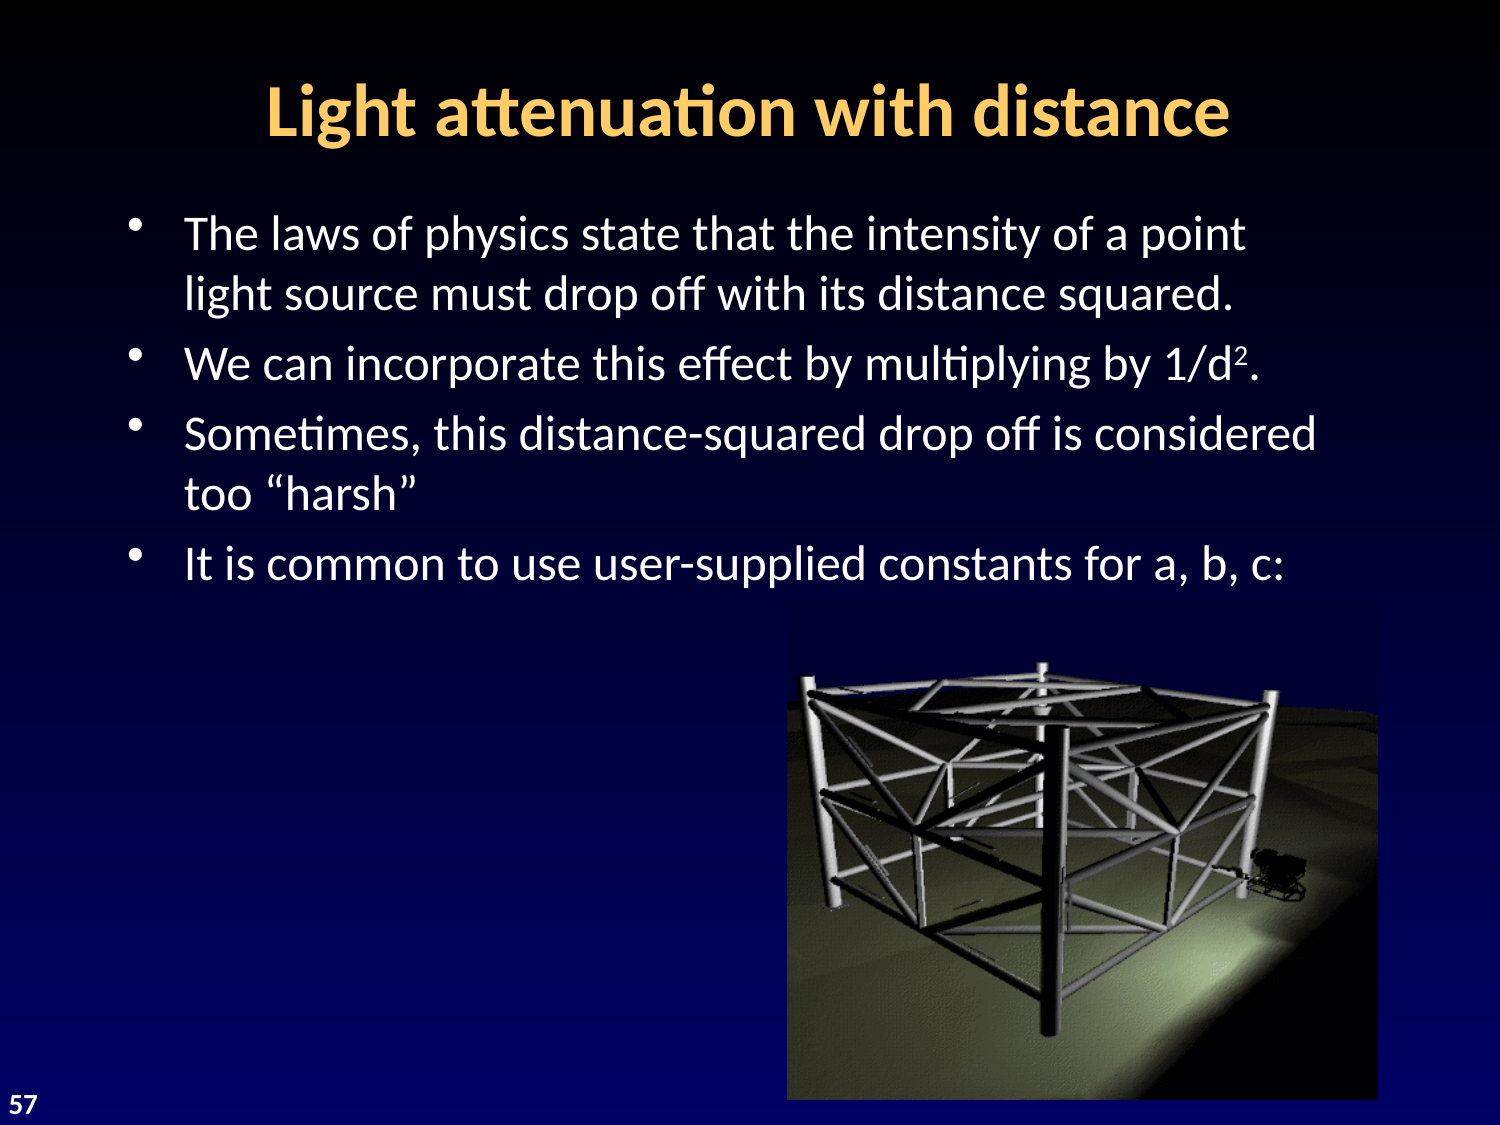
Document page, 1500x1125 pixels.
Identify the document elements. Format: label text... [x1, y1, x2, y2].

title Light attenuation with distance [24, 24, 1475, 188]
list The laws of physics state that the intensity of a point light source must drop off with its distance squared. We can incorporate this effect by multiplying by 1/d2. Sometimes, this distance-squared drop off is considered too “harsh” It is common to use user-supplied constants for a, b, c: [112, 192, 1348, 708]
slide_number 57 [0, 1078, 93, 1125]
picture [787, 600, 1378, 1100]
